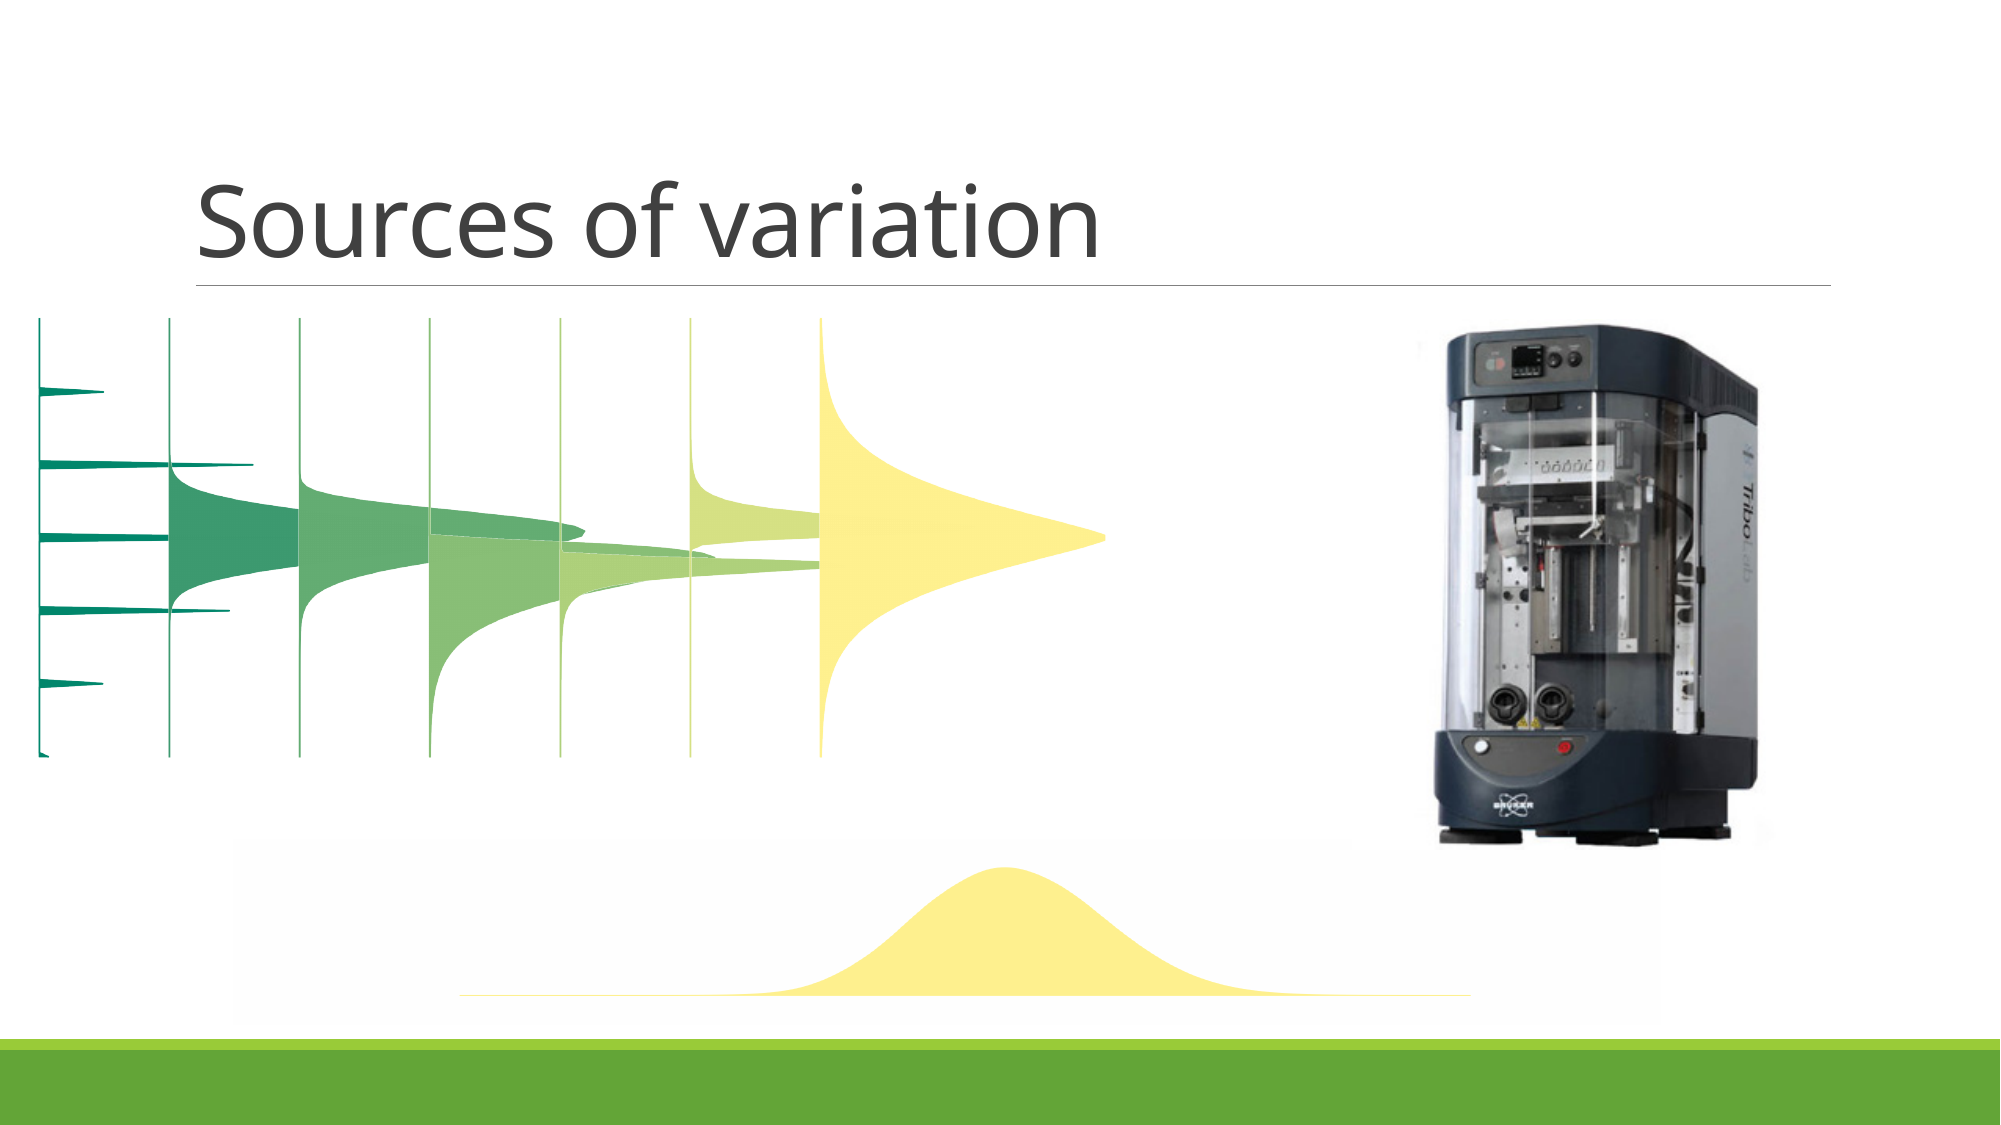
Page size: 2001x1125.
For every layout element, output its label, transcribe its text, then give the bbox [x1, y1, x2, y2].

picture [0, 220, 1827, 1025]
title Sources of variation [180, 47, 1830, 285]
